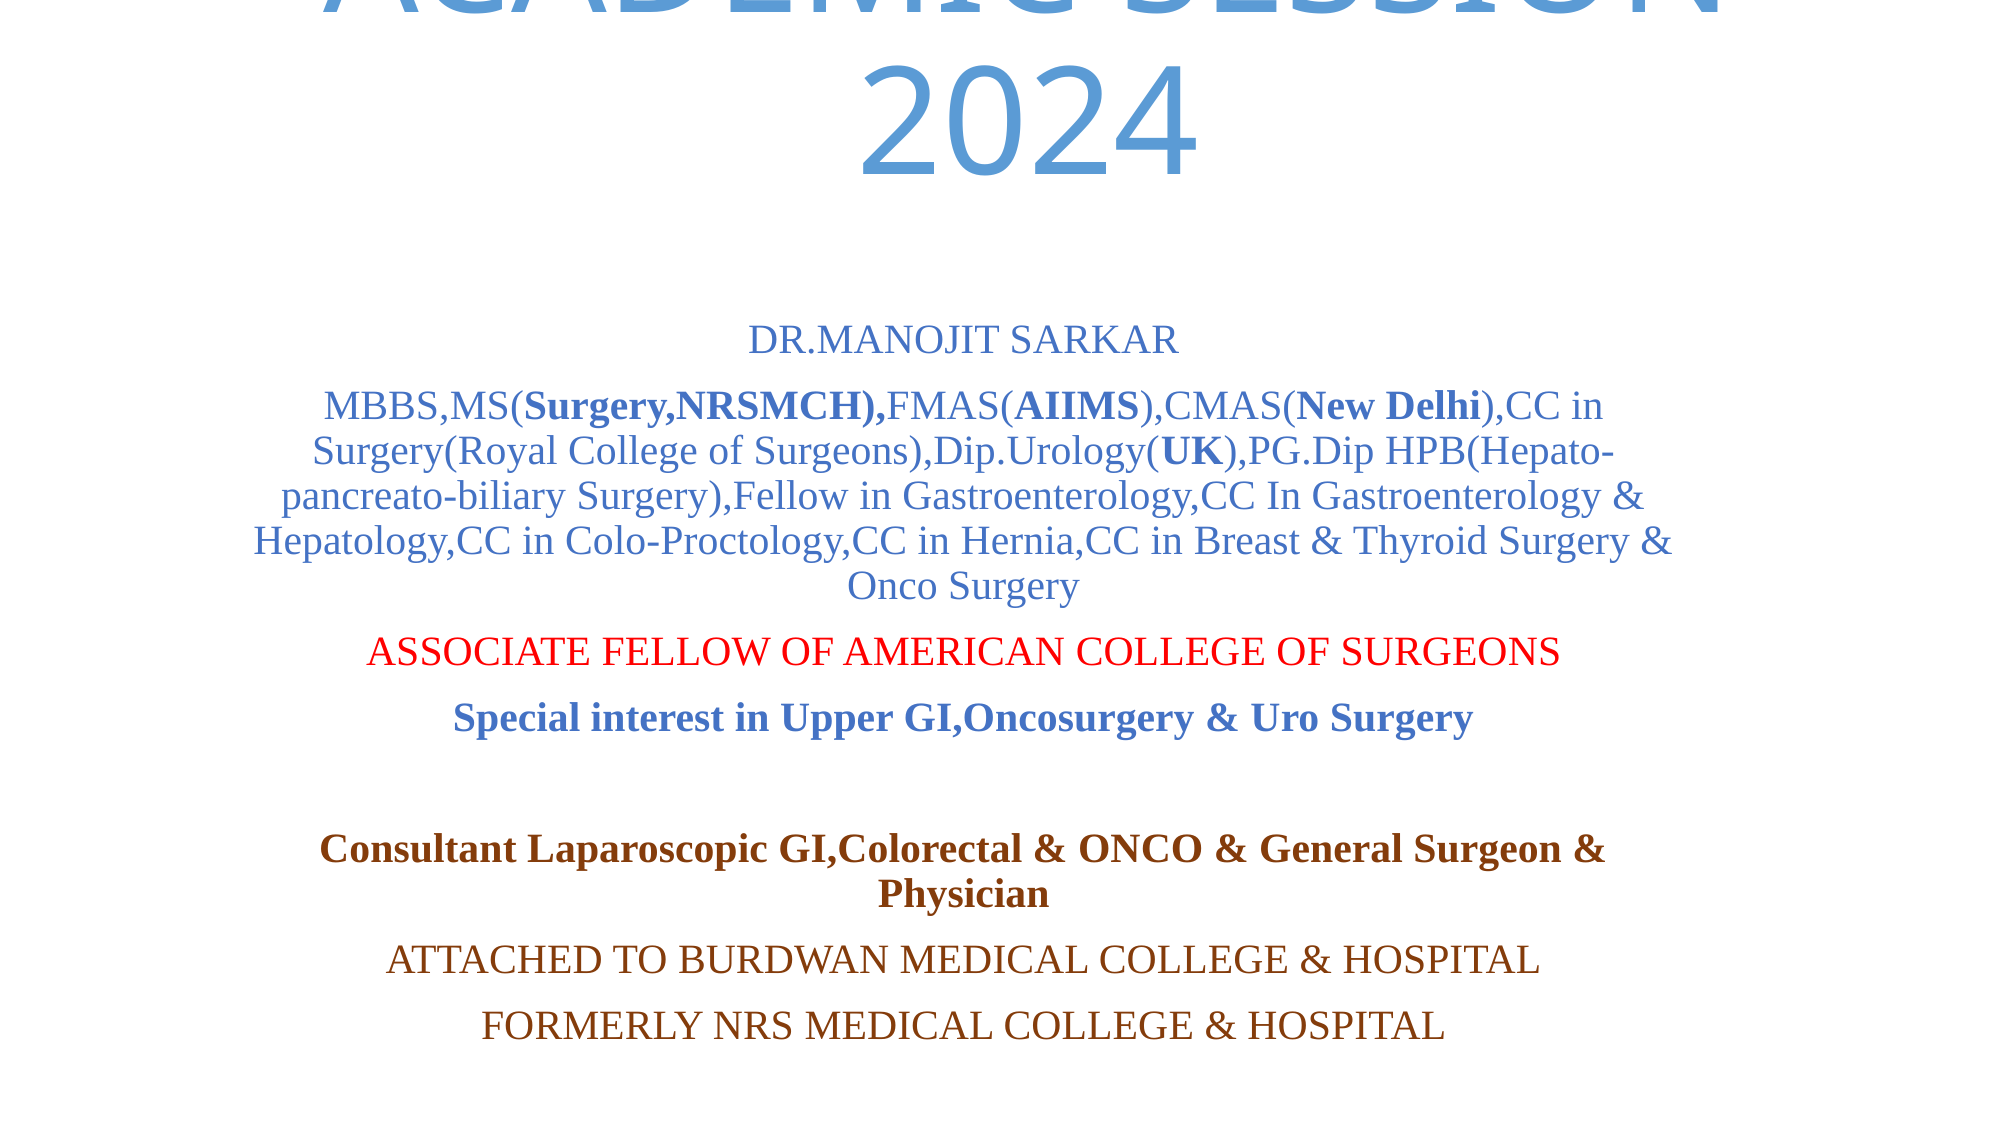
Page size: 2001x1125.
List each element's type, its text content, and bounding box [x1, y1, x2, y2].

title ACADEMIC SESSION 2024 [232, 0, 1825, 215]
subtitle DR.MANOJIT SARKAR MBBS,MS(Surgery,NRSMCH),FMAS(AIIMS),CMAS(New Delhi),CC in Surgery(Royal College of Surgeons),Dip.Urology(UK),PG.Dip HPB(Hepato-pancreato-biliary Surgery),Fellow in Gastroenterology,CC In Gastroenterology & Hepatology,CC in Colo-Proctology,CC in Hernia,CC in Breast & Thyroid Surgery & Onco Surgery ASSOCIATE FELLOW OF AMERICAN COLLEGE OF SURGEONS Special interest in Upper GI,Oncosurgery & Uro Surgery Consultant Laparoscopic GI,Colorectal & ONCO & General Surgeon & Physician ATTACHED TO BURDWAN MEDICAL COLLEGE & HOSPITAL FORMERLY NRS MEDICAL COLLEGE & HOSPITAL [232, 239, 1696, 1125]
